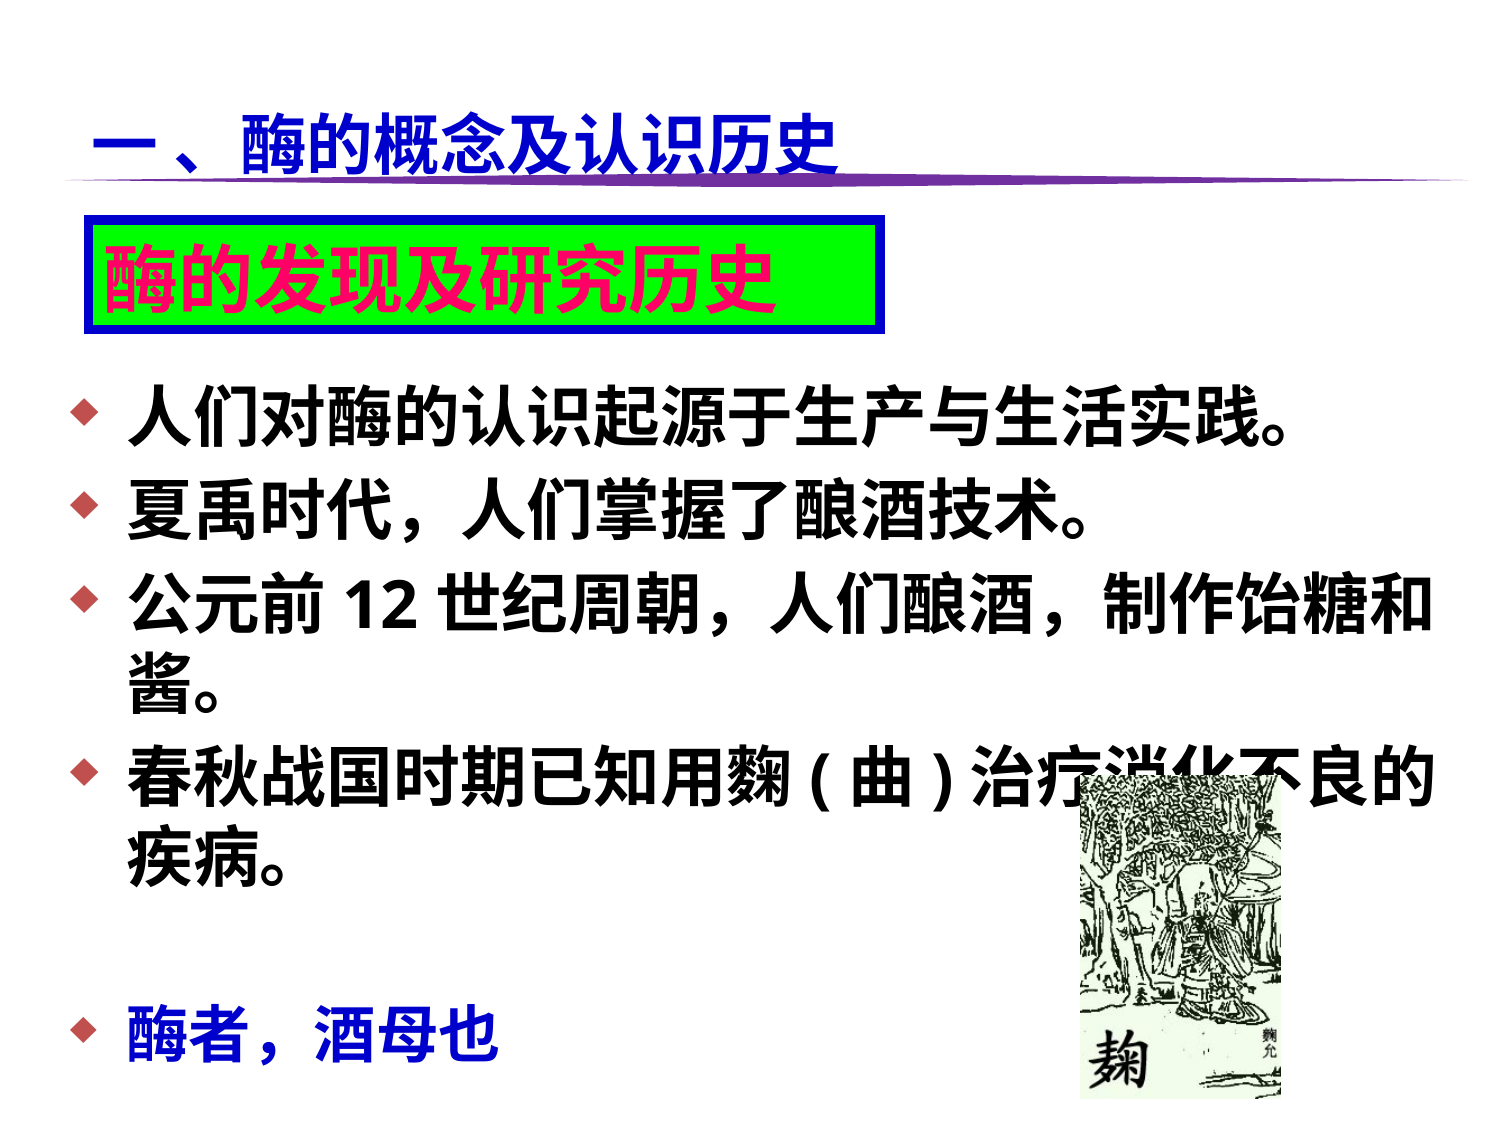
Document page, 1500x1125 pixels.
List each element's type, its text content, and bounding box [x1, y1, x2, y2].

text_box 酶的发现及研究历史 [88, 219, 880, 330]
picture [1080, 774, 1281, 1099]
text_box 一 、酶的概念及认识历史 [76, 39, 951, 191]
text_box 人们对酶的认识起源于生产与生活实践。 夏禹时代，人们掌握了酿酒技术。 公元前12世纪周朝，人们酿酒，制作饴糖和酱。 春秋战国时期已知用麴(曲)治疗消化不良的疾病。 酶者，酒母也 [55, 367, 1500, 1089]
